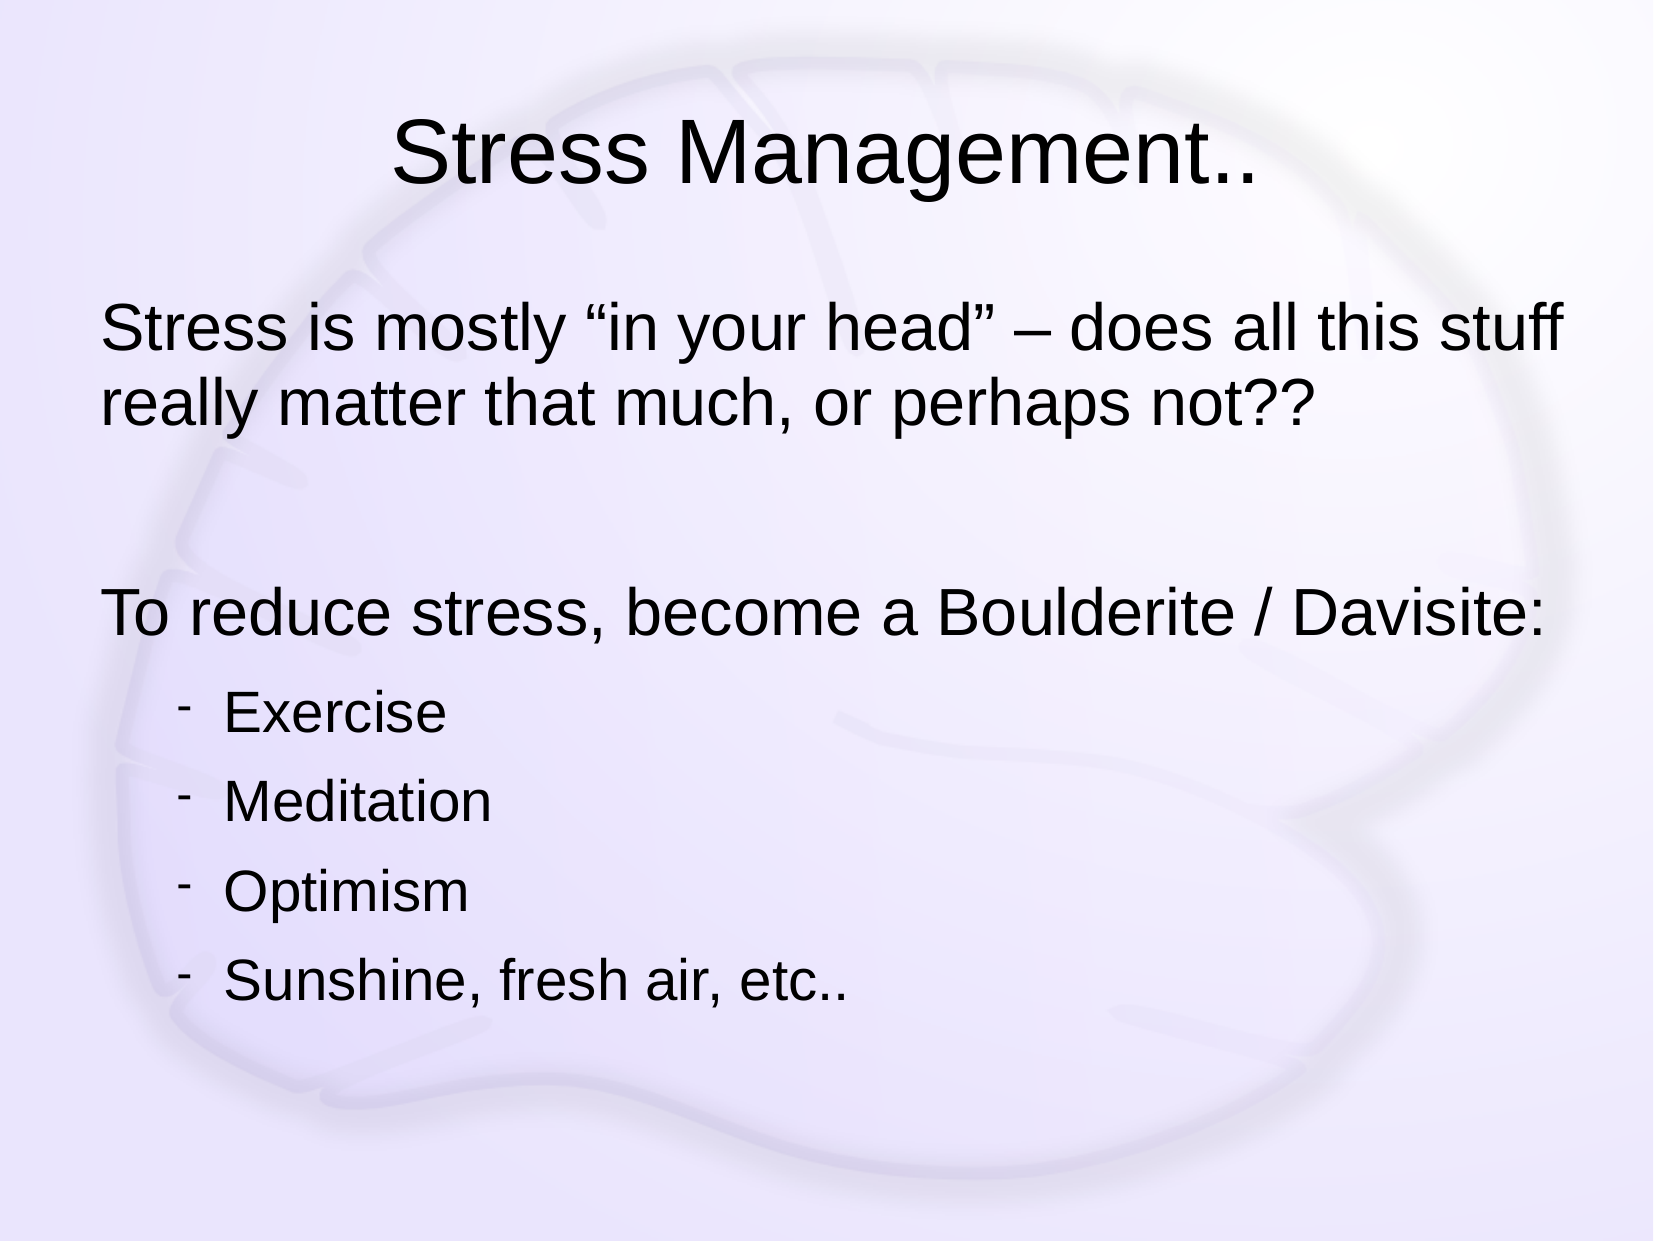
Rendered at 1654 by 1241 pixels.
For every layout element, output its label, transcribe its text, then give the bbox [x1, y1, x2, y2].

list Stress is mostly “in your head” – does all this stuff really matter that much, or perhaps not?? To reduce stress, become a Boulderite / Davisite: Exercise Meditation Optimism Sunshine, fresh air, etc.. [82, 290, 1571, 1110]
title Stress Management.. [82, 49, 1571, 257]
picture [0, 0, 1654, 1241]
